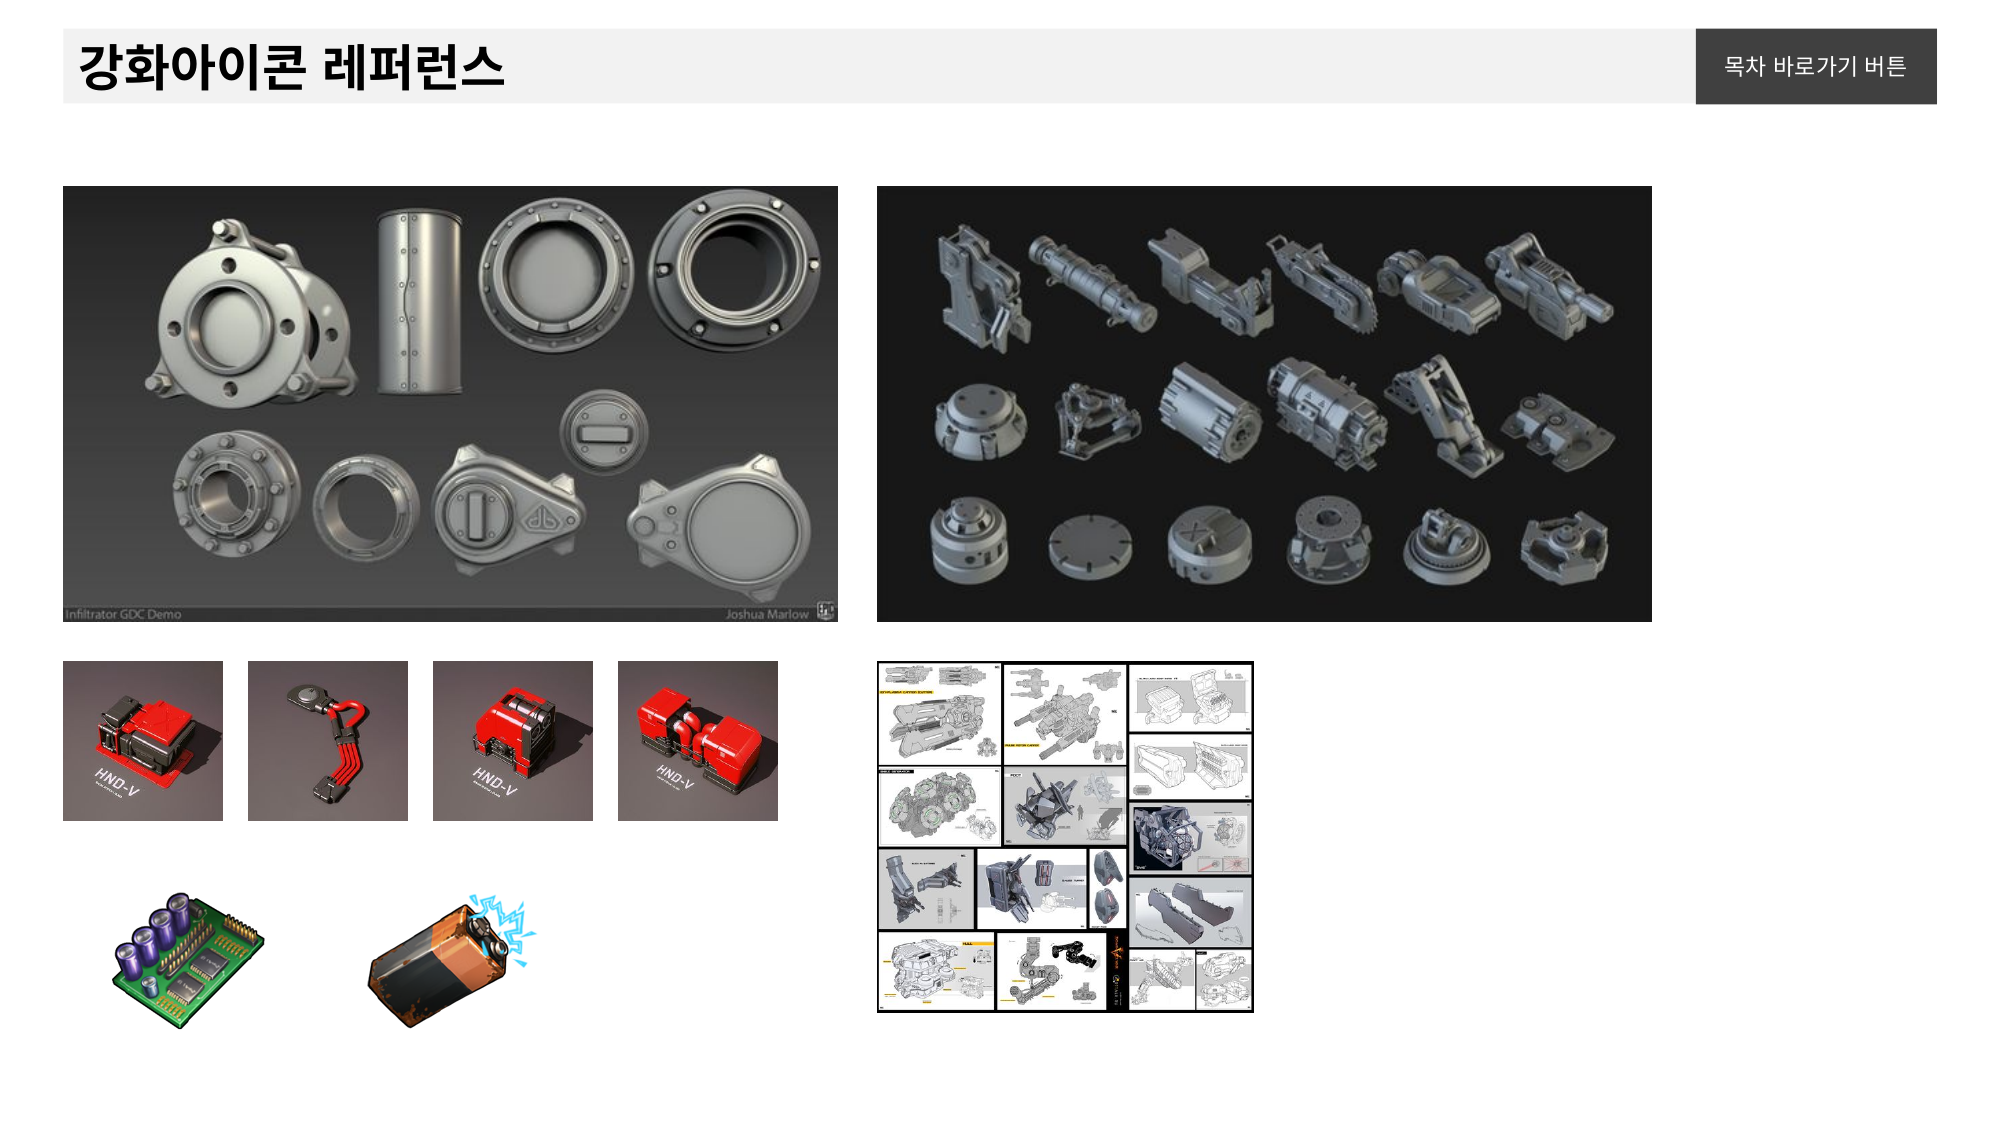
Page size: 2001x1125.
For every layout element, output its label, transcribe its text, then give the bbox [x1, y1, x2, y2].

text_box 목차 바로가기 버튼 [1695, 28, 1938, 105]
picture [63, 186, 838, 622]
picture [63, 661, 223, 821]
picture [876, 186, 1652, 622]
picture [877, 661, 1255, 1013]
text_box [63, 890, 567, 1030]
text_box 강화아이콘 레퍼런스 [63, 28, 1695, 104]
picture [248, 661, 408, 821]
picture [618, 661, 778, 821]
picture [433, 661, 593, 821]
